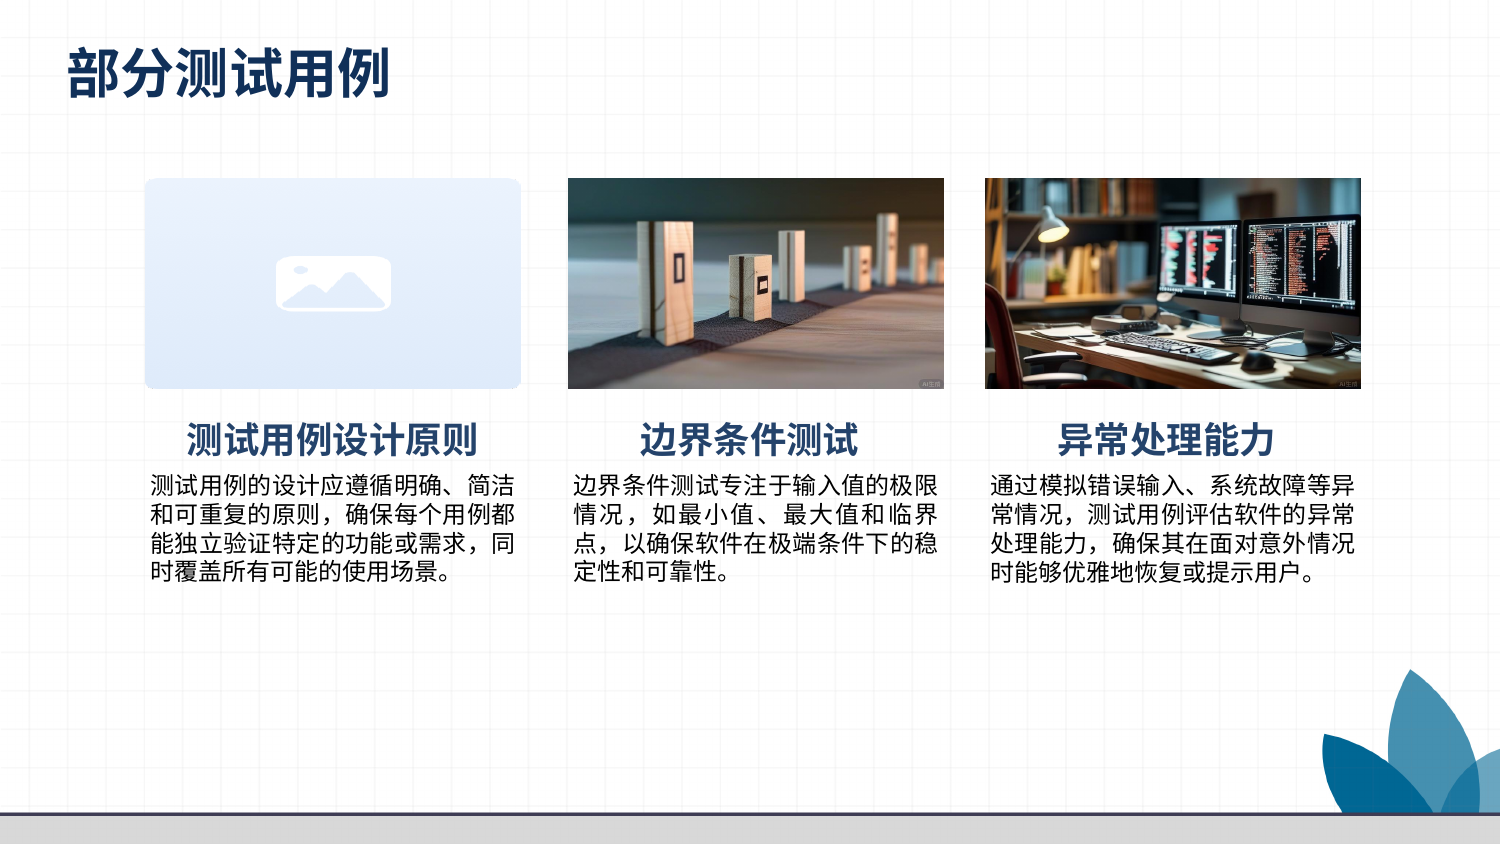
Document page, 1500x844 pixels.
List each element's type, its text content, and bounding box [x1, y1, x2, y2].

text_box 边界条件测试 [546, 401, 954, 477]
text_box 测试用例的设计应遵循明确、简洁和可重复的原则，确保每个用例都能独立验证特定的功能或需求，同时覆盖所有可能的使用场景。 [134, 454, 531, 602]
text_box 边界条件测试专注于输入值的极限情况，如最小值、最大值和临界点，以确保软件在极端条件下的稳定性和可靠性。 [557, 454, 954, 602]
text_box 通过模拟错误输入、系统故障等异常情况，测试用例评估软件的异常处理能力，确保其在面对意外情况时能够优雅地恢复或提示用户。 [974, 455, 1371, 602]
picture [0, 0, 1500, 844]
text_box 部分测试用例 [50, 15, 1475, 120]
text_box 测试用例设计原则 [128, 401, 537, 477]
text_box 异常处理能力 [963, 401, 1371, 477]
